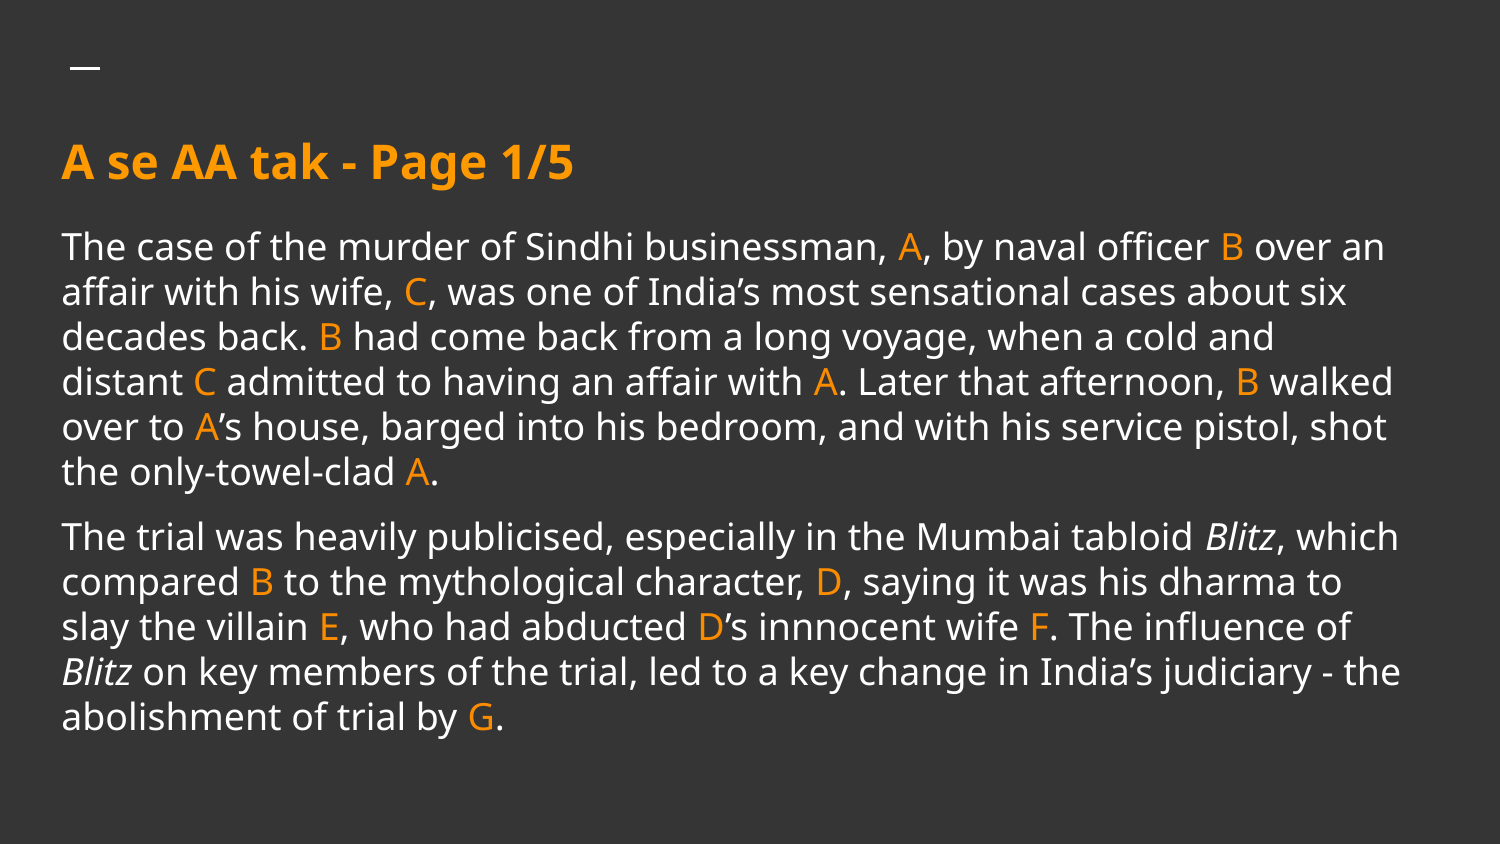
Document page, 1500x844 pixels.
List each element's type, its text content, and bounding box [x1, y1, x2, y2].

title A se AA tak - Page 1/5 The case of the murder of Sindhi businessman, A, by naval officer B over an affair with his wife, C, was one of India’s most sensational cases about six decades back. B had come back from a long voyage, when a cold and distant C admitted to having an affair with A. Later that afternoon, B walked over to A’s house, barged into his bedroom, and with his service pistol, shot the only-towel-clad A. The trial was heavily publicised, especially in the Mumbai tabloid Blitz, which compared B to the mythological character, D, saying it was his dharma to slay the villain E, who had abducted D’s innnocent wife F. The influence of Blitz on key members of the trial, led to a key change in India’s judiciary - the abolishment of trial by G. [46, 116, 1418, 746]
